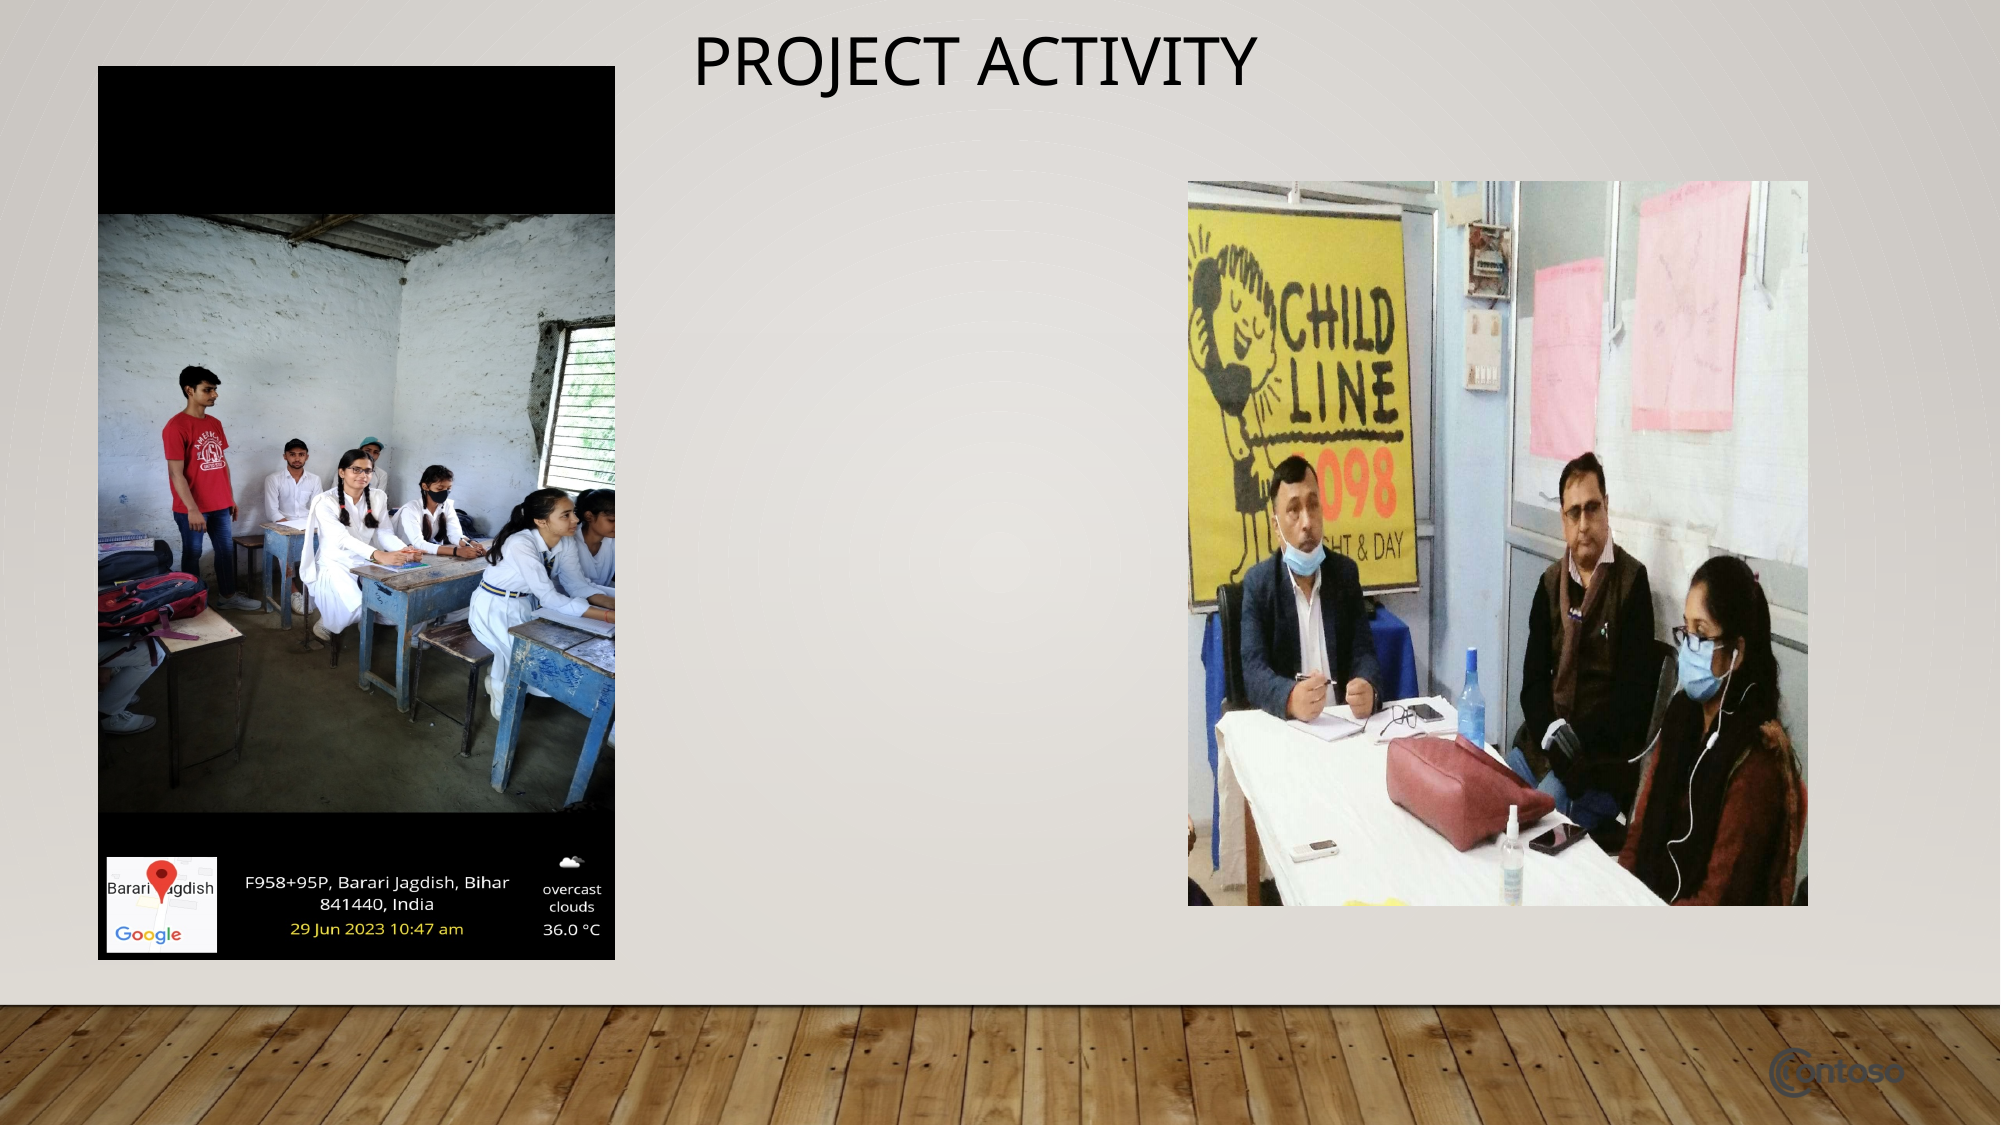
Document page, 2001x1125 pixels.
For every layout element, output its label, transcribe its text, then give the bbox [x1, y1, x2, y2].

picture [98, 66, 616, 961]
picture [0, 1005, 2000, 1125]
title Project activity [349, 20, 1602, 193]
picture [1188, 180, 1809, 907]
